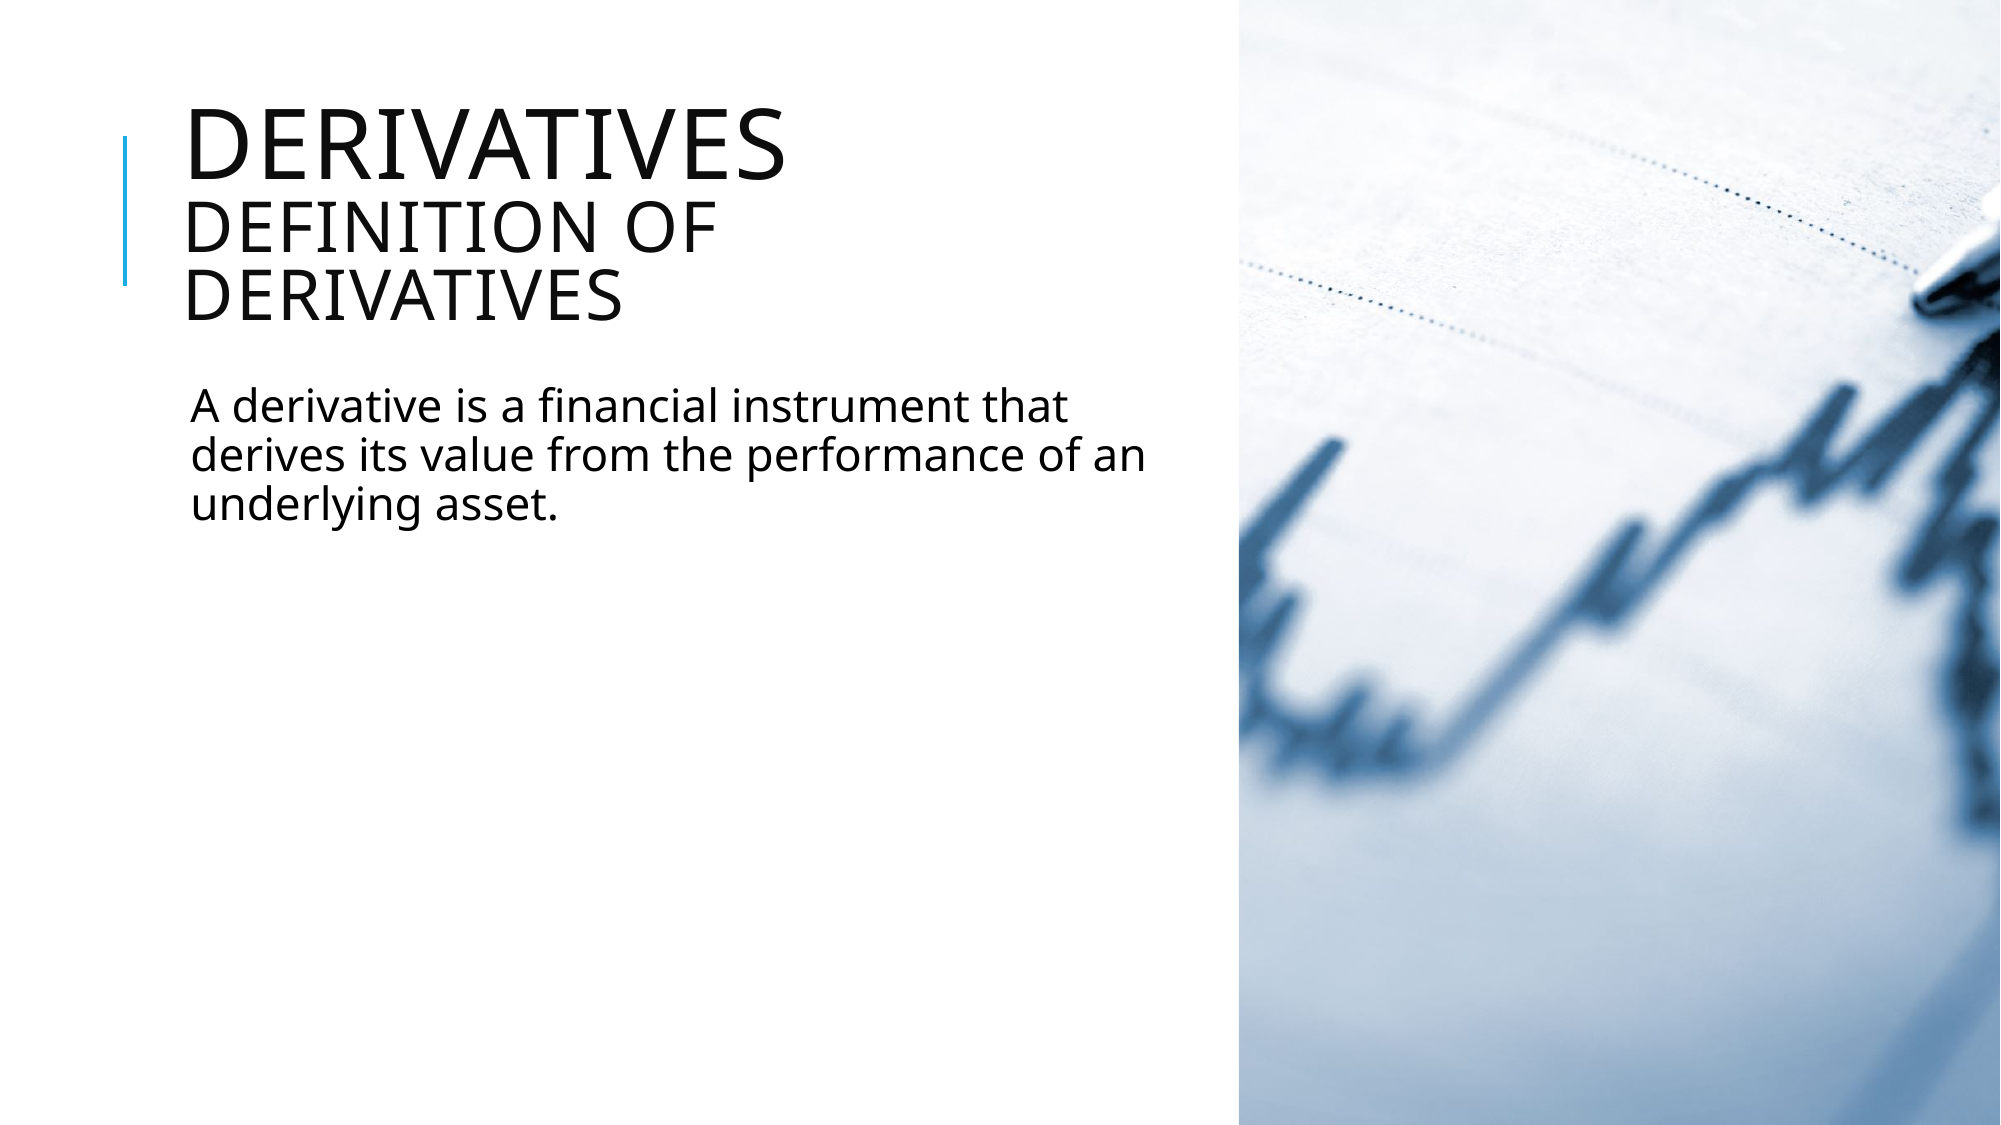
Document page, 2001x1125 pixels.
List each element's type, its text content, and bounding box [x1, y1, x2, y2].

picture [1238, 0, 2000, 1125]
list A derivative is a financial instrument that derives its value from the performance of an underlying asset. [168, 375, 1164, 1035]
title Derivatives Definition of derivatives [168, 96, 1164, 342]
